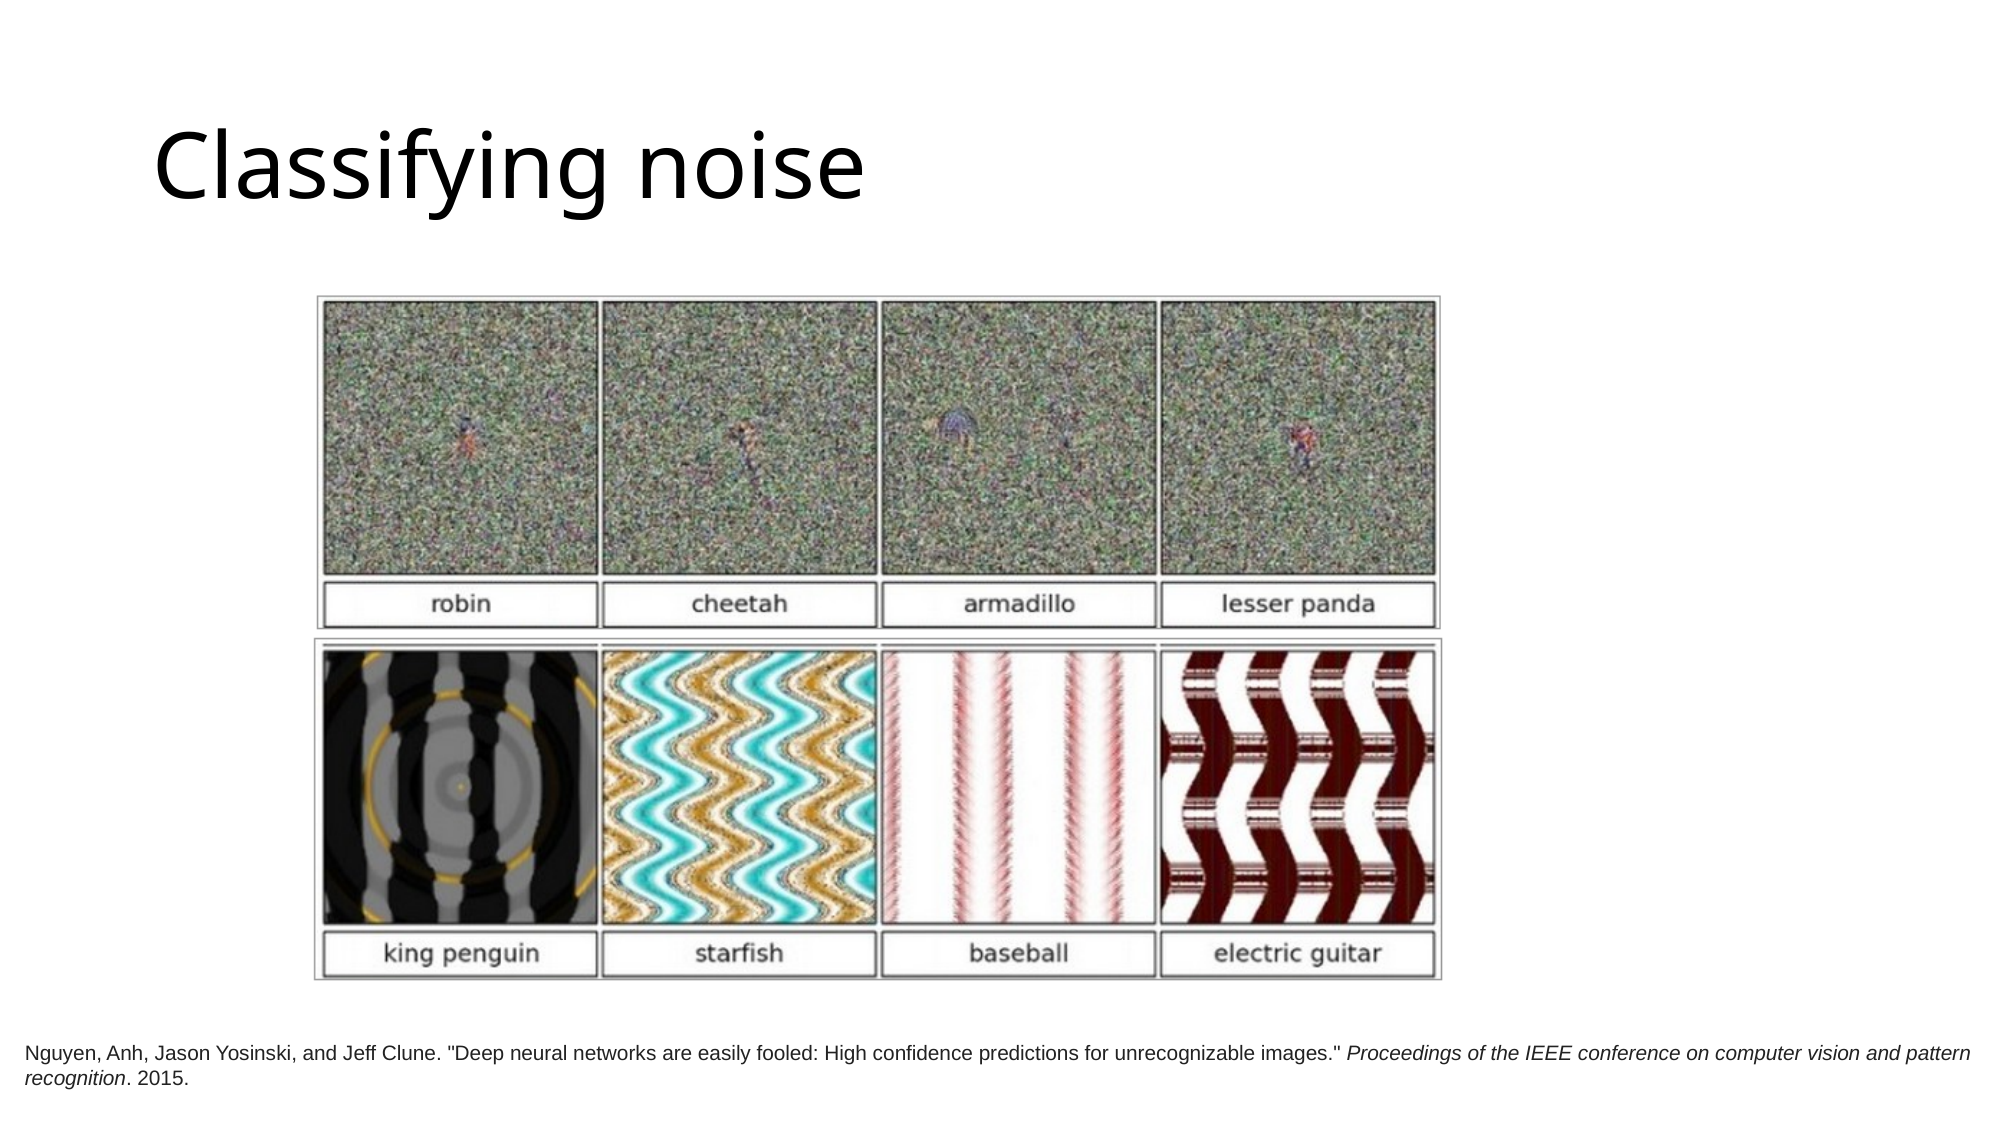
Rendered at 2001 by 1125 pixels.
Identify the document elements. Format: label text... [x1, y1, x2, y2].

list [284, 277, 1464, 992]
title Classifying noise [137, 59, 1863, 278]
text_box Nguyen, Anh, Jason Yosinski, and Jeff Clune. "Deep neural networks are easily fooled: High confidence predictions for unrecognizable images." Proceedings of the IEEE conference on computer vision and pattern recognition. 2015. [10, 1032, 1990, 1097]
